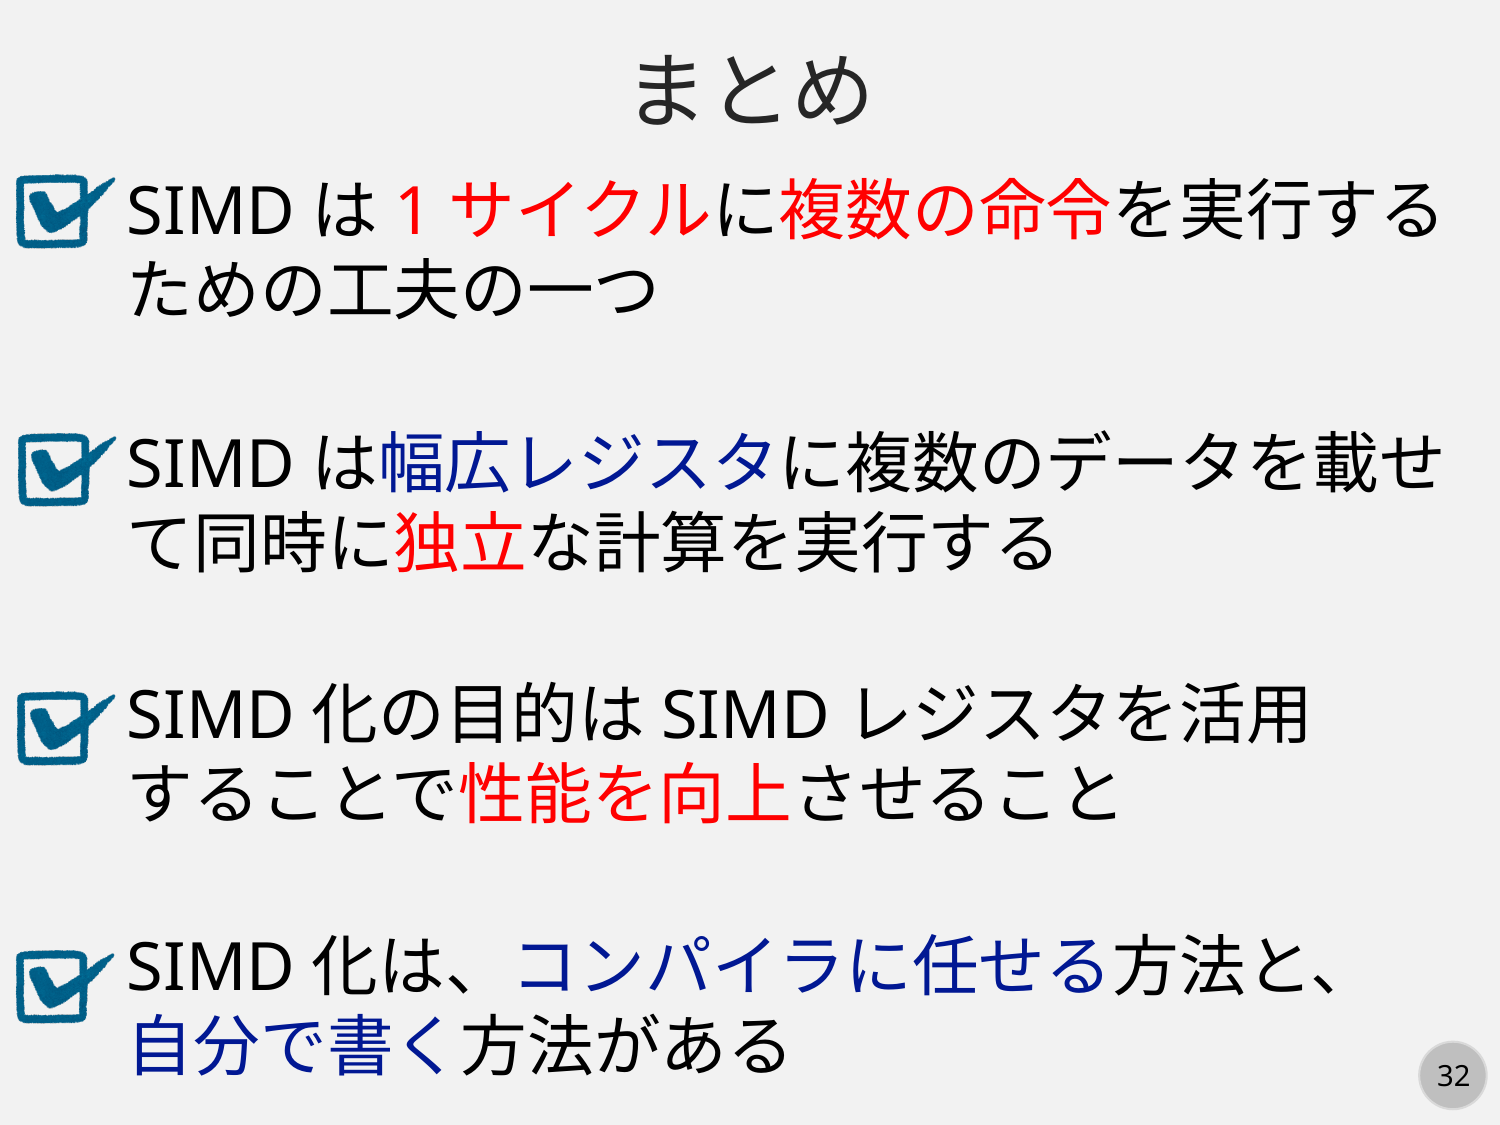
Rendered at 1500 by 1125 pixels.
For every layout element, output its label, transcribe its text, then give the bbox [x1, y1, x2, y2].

text_box SIMDは1サイクルに複数の命令を実行するための工夫の一つ [112, 160, 1471, 336]
list まとめ [0, 31, 1500, 155]
text_box SIMD化は、コンパイラに任せる方法と、自分で書く方法がある [112, 916, 1388, 1092]
picture [4, 681, 117, 772]
picture [5, 423, 118, 513]
text_box SIMD化の目的はSIMDレジスタを活用することで性能を向上させること [112, 664, 1388, 840]
picture [3, 164, 117, 255]
picture [2, 940, 116, 1030]
text_box SIMDは幅広レジスタに複数のデータを載せて同時に独立な計算を実行する [112, 413, 1471, 588]
